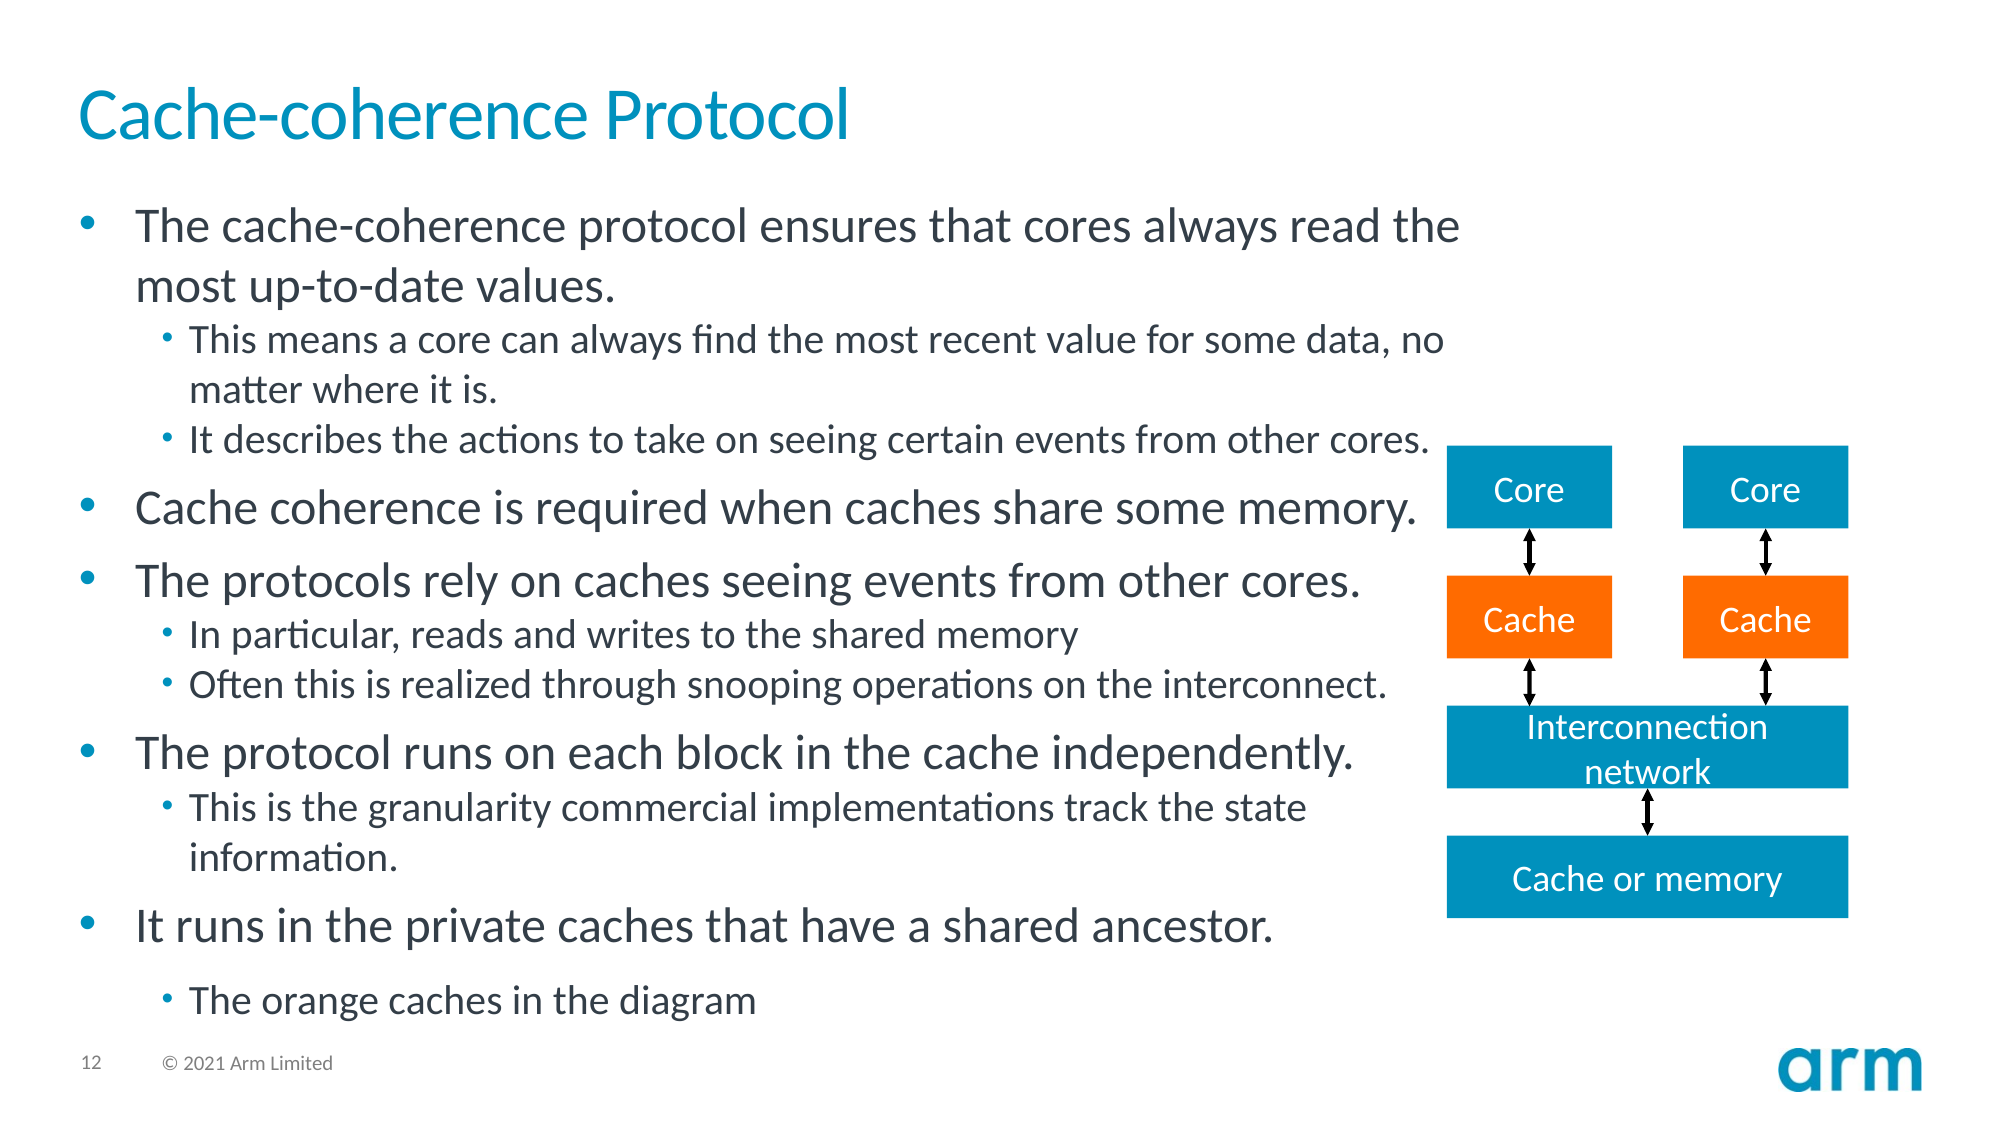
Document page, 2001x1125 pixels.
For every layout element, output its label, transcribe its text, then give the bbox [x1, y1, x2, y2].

picture [1803, 1048, 1922, 1092]
picture [1778, 1072, 1794, 1092]
picture [1778, 1048, 1794, 1067]
picture [1911, 1048, 1922, 1062]
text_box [1446, 445, 1849, 919]
picture [1788, 1056, 1812, 1083]
picture [1889, 1048, 1903, 1053]
title Cache-coherence Protocol [78, 78, 1922, 186]
list The cache-coherence protocol ensures that cores always read the most up-to-date values. This means a core can always find the most recent value for some data, no matter where it is. It describes the actions to take on seeing certain events from other cores. Cache coherence is required when caches share some memory. The protocols rely on caches seeing events from other cores. In particular, reads and writes to the shared memory Often this is realized through snooping operations on the interconnect. The protocol runs on each block in the cache independently. This is the granularity commercial implementations track the state information. It runs in the private caches that have a shared ancestor. The orange caches in the diagram [78, 192, 1478, 1004]
